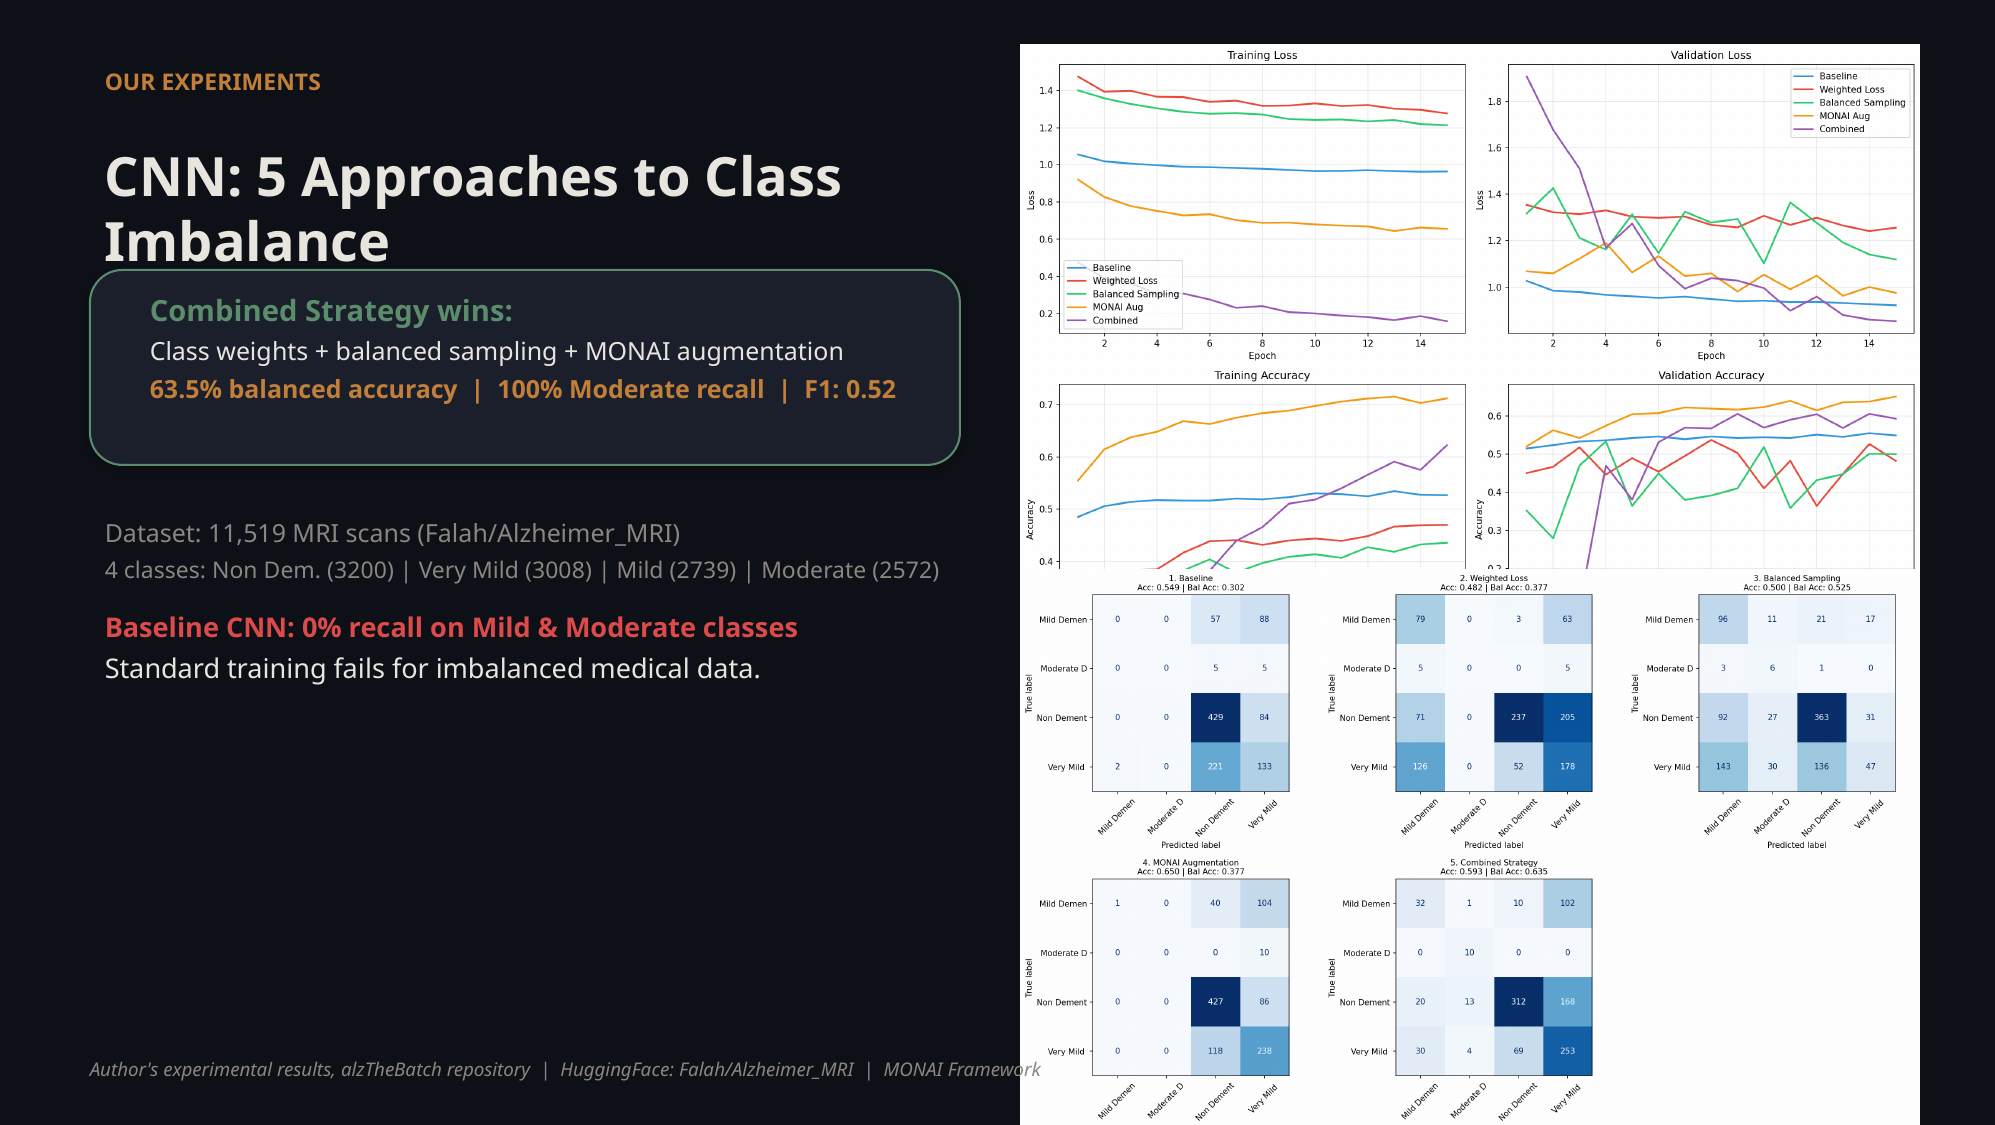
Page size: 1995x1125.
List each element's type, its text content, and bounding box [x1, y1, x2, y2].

text_box Dataset: 11,519 MRI scans (Falah/Alzheimer_MRI) 4 classes: Non Dem. (3200) | Very Mild (3008) | Mild (2739) | Moderate (2572) Baseline CNN: 0% recall on Mild & Moderate classes Standard training fails for imbalanced medical data. [89, 509, 960, 735]
text_box Author's experimental results, alzTheBatch repository | HuggingFace: Falah/Alzheimer_MRI | MONAI Framework [74, 1049, 1014, 1110]
picture [1019, 44, 1921, 1125]
text_box OUR EXPERIMENTS [89, 59, 990, 120]
text_box CNN: 5 Approaches to Class Imbalance [89, 134, 990, 240]
text_box Combined Strategy wins: Class weights + balanced sampling + MONAI augmentation 63.5% balanced accuracy | 100% Moderate recall | F1: 0.52 [134, 284, 915, 450]
text_box [89, 269, 961, 466]
